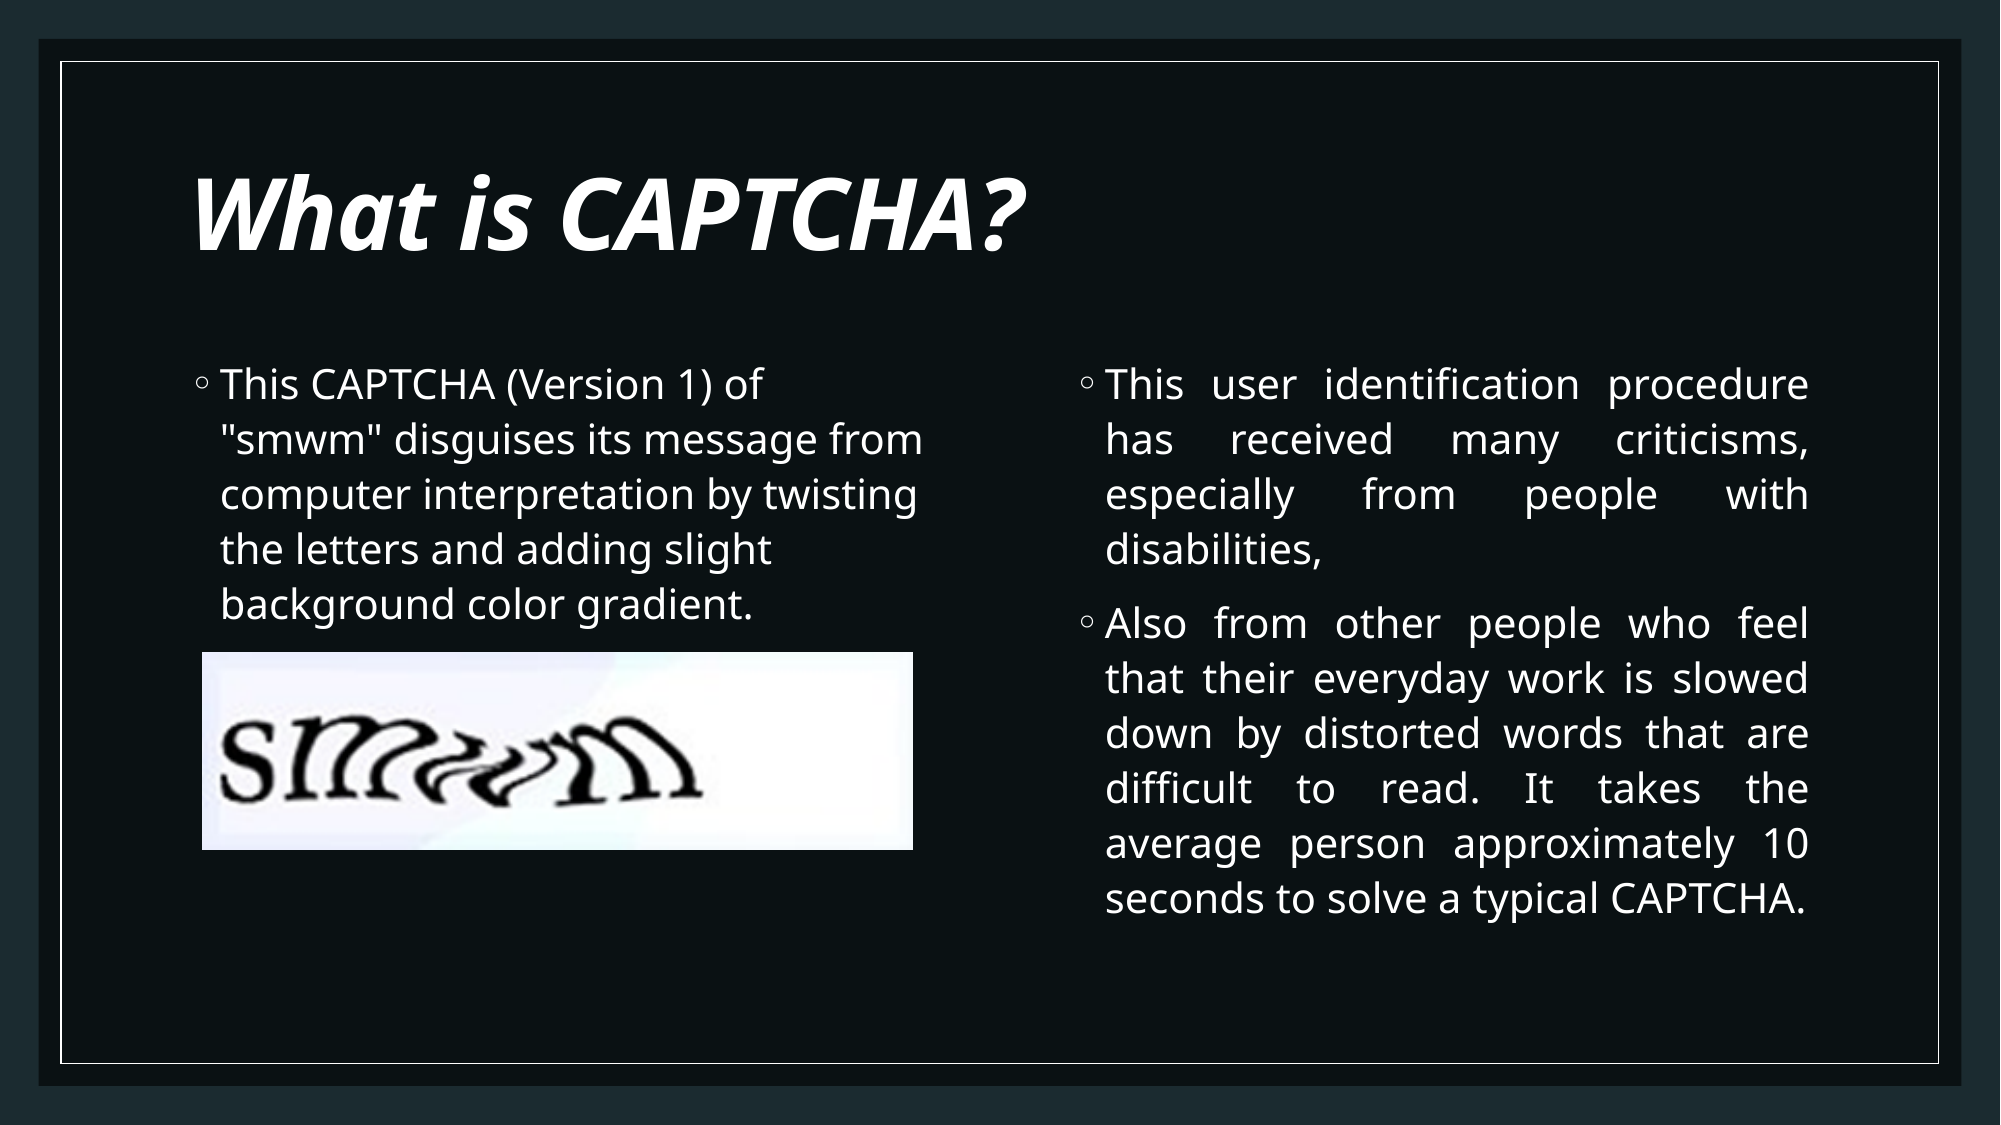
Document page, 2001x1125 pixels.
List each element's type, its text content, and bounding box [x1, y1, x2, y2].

picture [202, 652, 913, 850]
title What is CAPTCHA? [174, 105, 1825, 331]
list This CAPTCHA (Version 1) of "smwm" disguises its message from computer interpretation by twisting the letters and adding slight background color gradient. [174, 345, 940, 960]
list This user identification procedure has received many criticisms, especially from people with disabilities, Also from other people who feel that their everyday work is slowed down by distorted words that are difficult to read. It takes the average person approximately 10 seconds to solve a typical CAPTCHA. [1059, 345, 1825, 960]
